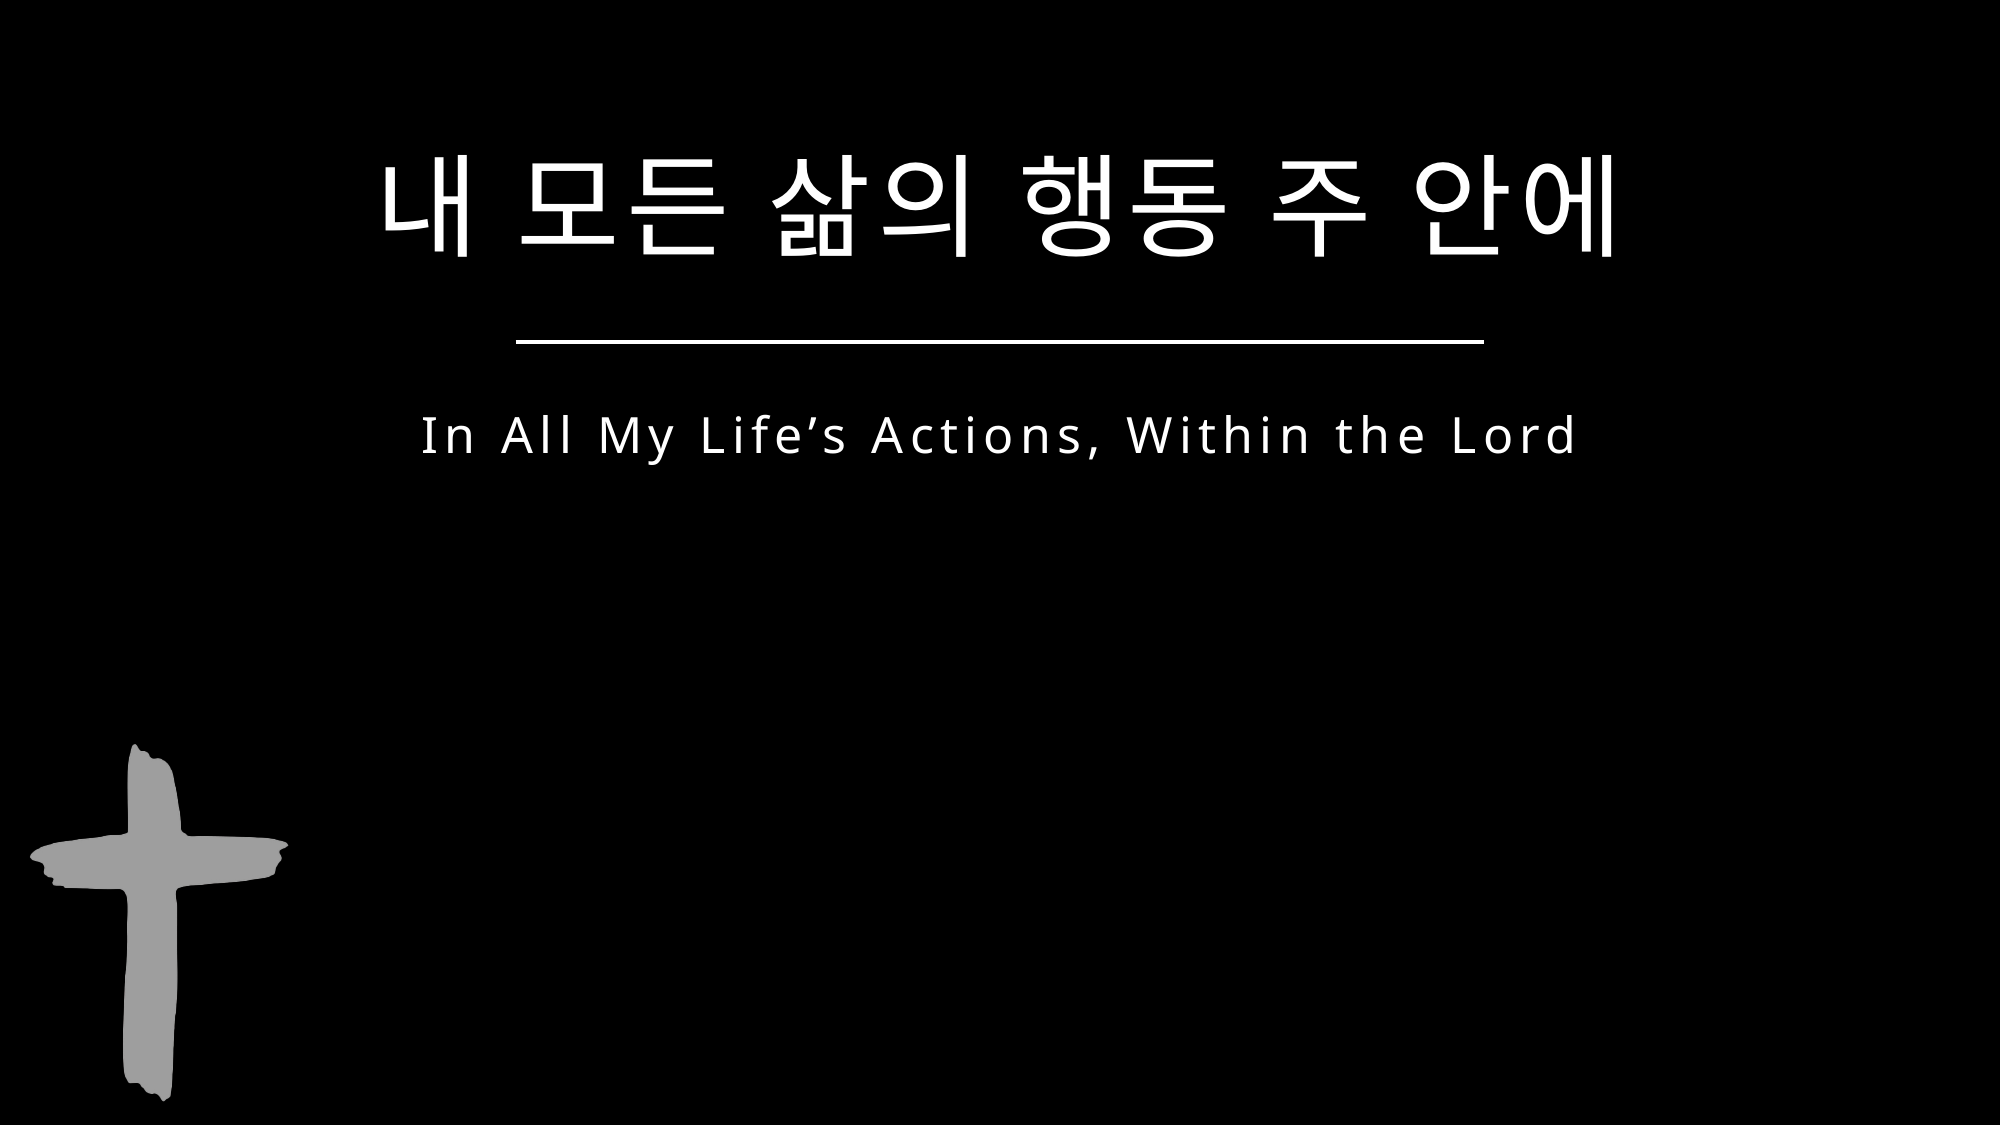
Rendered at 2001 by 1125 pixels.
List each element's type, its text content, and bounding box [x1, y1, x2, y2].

list In All My Life’s Actions, Within the Lord [0, 402, 2000, 479]
list 내 모든 삶의 행동 주 안에 [0, 139, 2000, 286]
picture [29, 743, 289, 1102]
